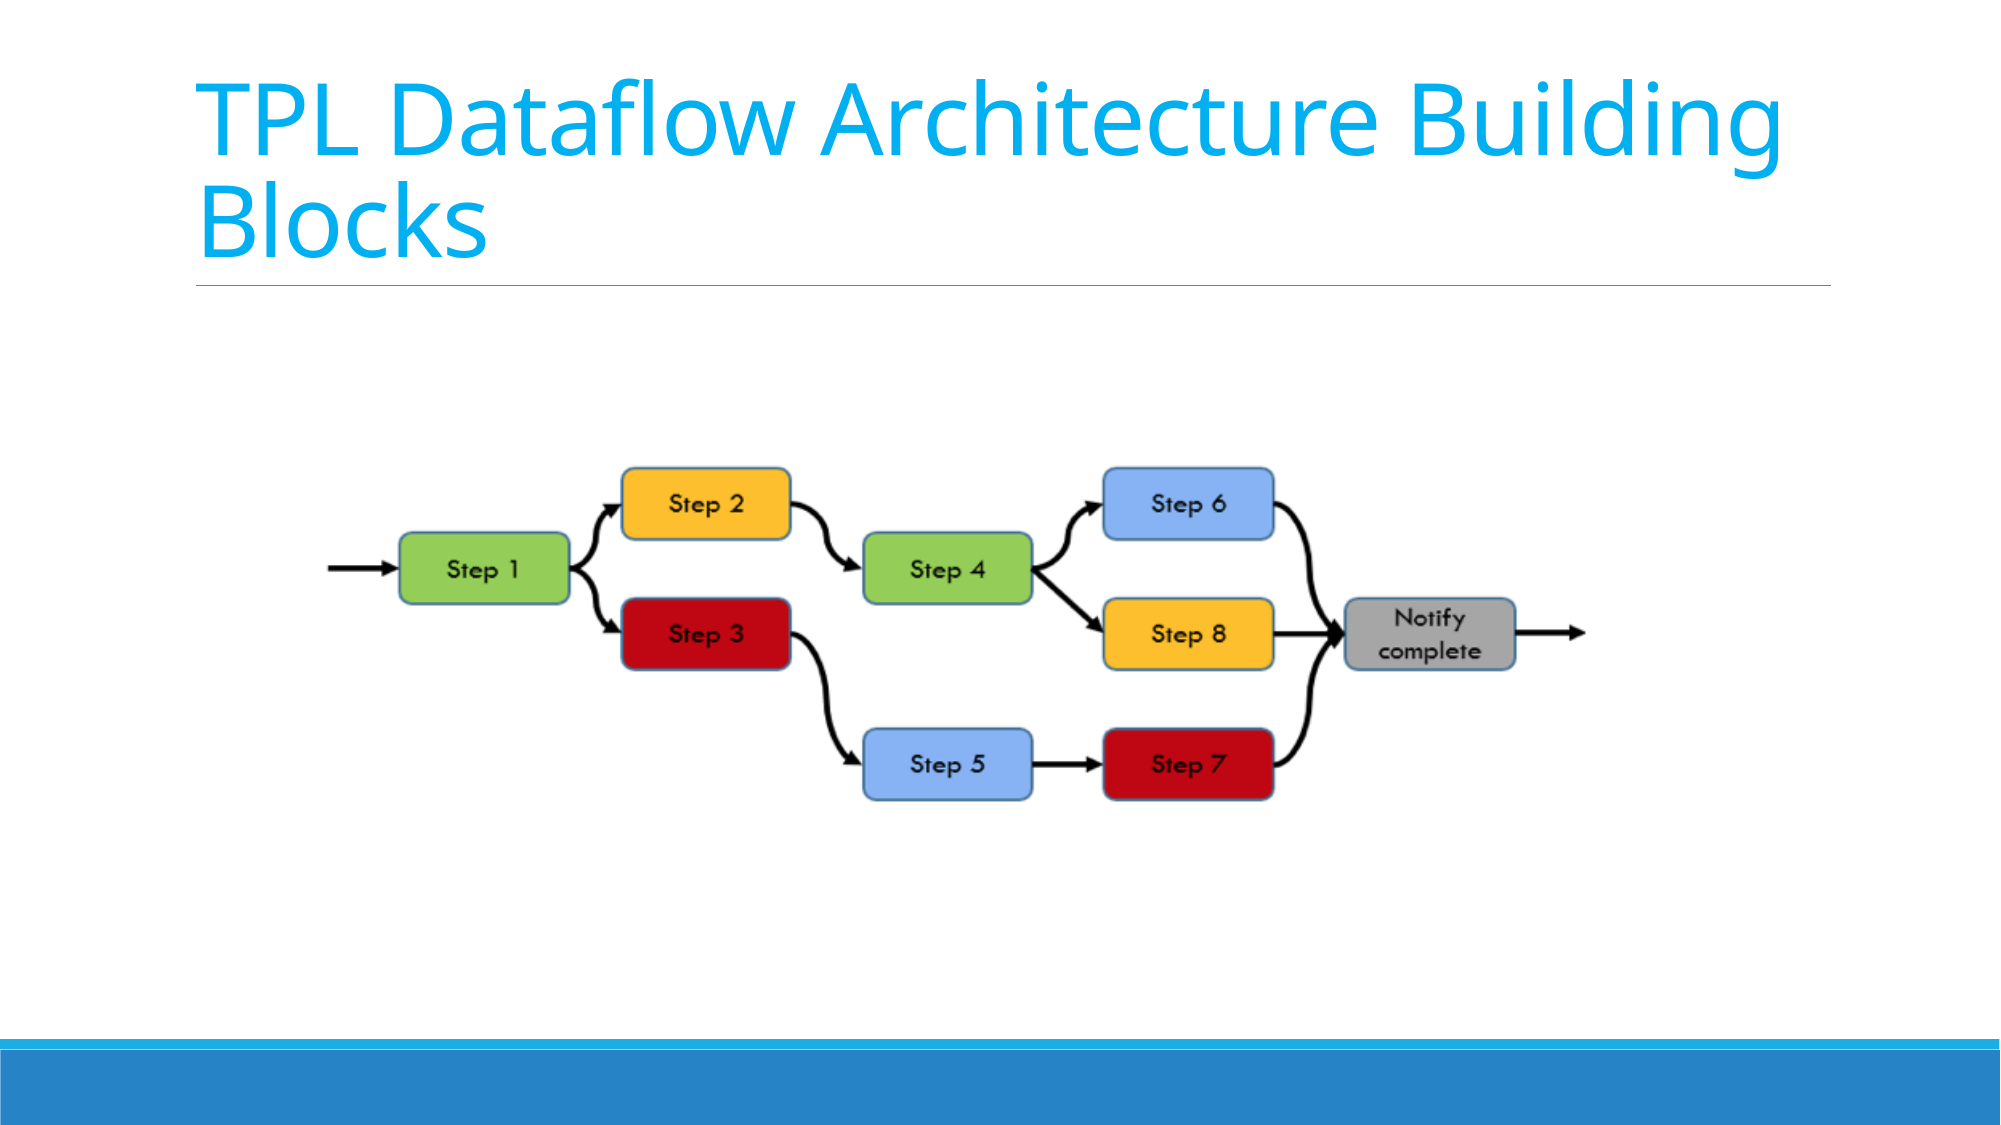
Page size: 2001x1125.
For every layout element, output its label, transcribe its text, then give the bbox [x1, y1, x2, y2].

title TPL Dataflow Architecture Building Blocks [180, 47, 1830, 285]
picture [310, 457, 1598, 822]
